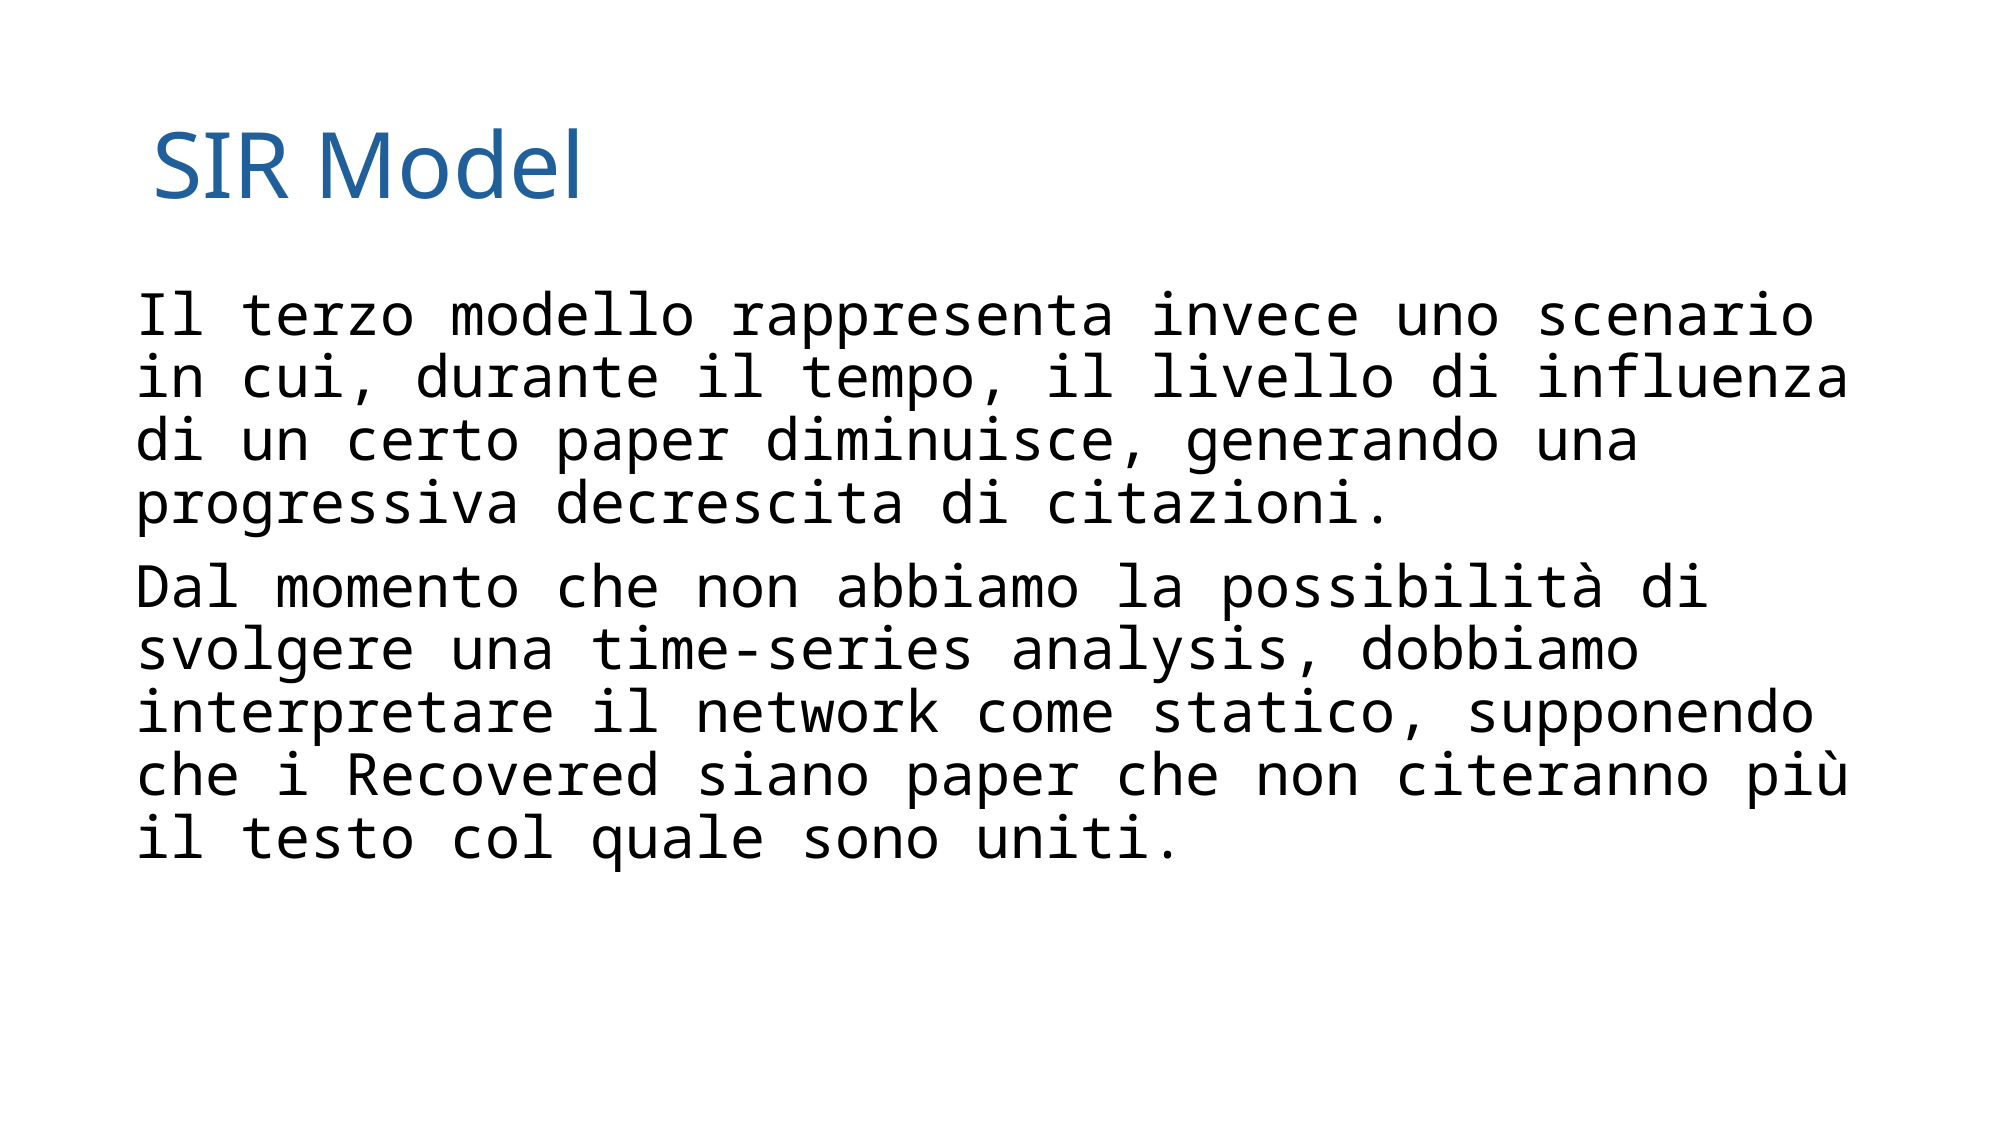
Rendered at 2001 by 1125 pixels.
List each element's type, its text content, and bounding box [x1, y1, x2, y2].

list Il terzo modello rappresenta invece uno scenario in cui, durante il tempo, il livello di influenza di un certo paper diminuisce, generando una progressiva decrescita di citazioni. Dal momento che non abbiamo la possibilità di svolgere una time-series analysis, dobbiamo interpretare il network come statico, supponendo che i Recovered siano paper che non citeranno più il testo col quale sono uniti. [120, 277, 1880, 992]
title SIR Model [137, 59, 1863, 277]
